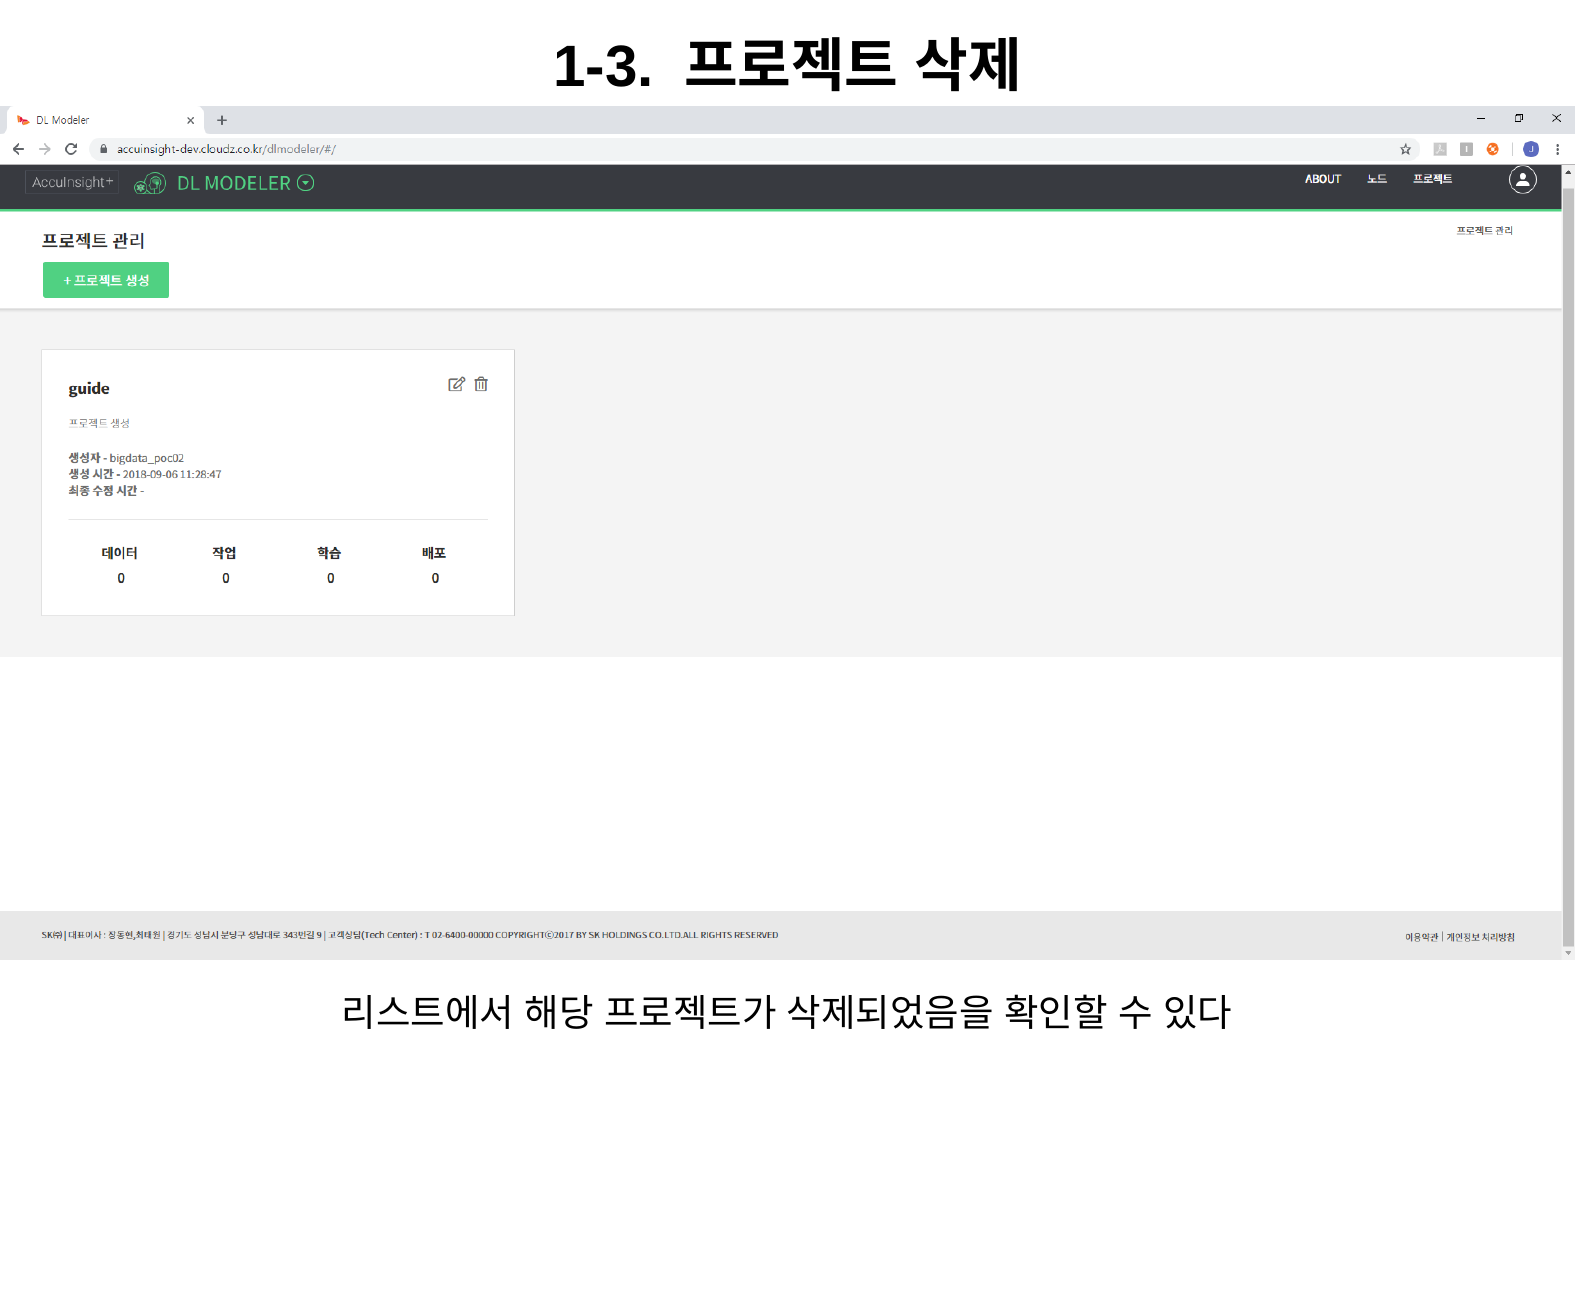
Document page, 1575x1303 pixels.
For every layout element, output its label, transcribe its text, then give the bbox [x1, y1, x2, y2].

picture [0, 106, 1575, 960]
text_box 리스트에서 해당 프로젝트가 삭제되었음을 확인할 수 있다 [0, 960, 1575, 1042]
text_box 1-3. 프로젝트 삭제 [0, 20, 1575, 106]
